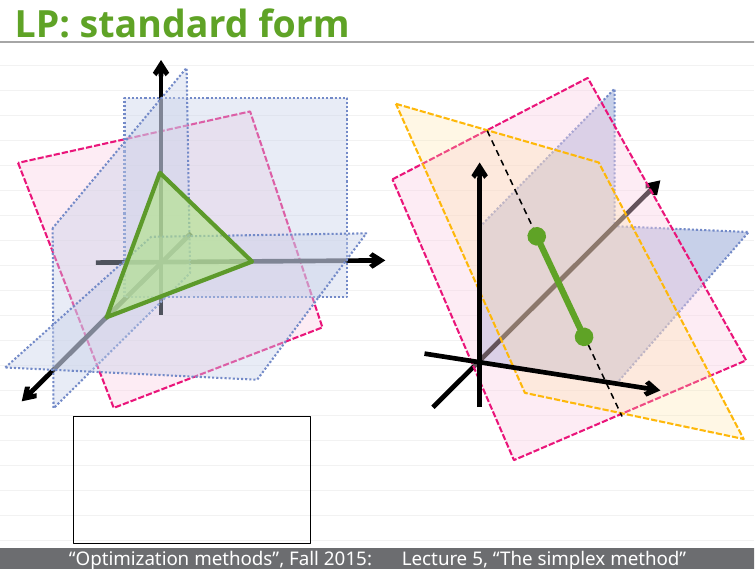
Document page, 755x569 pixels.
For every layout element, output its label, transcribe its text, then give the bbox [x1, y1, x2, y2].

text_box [72, 438, 311, 544]
title LP: standard form [14, 0, 755, 38]
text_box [381, 45, 755, 461]
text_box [5, 51, 376, 430]
